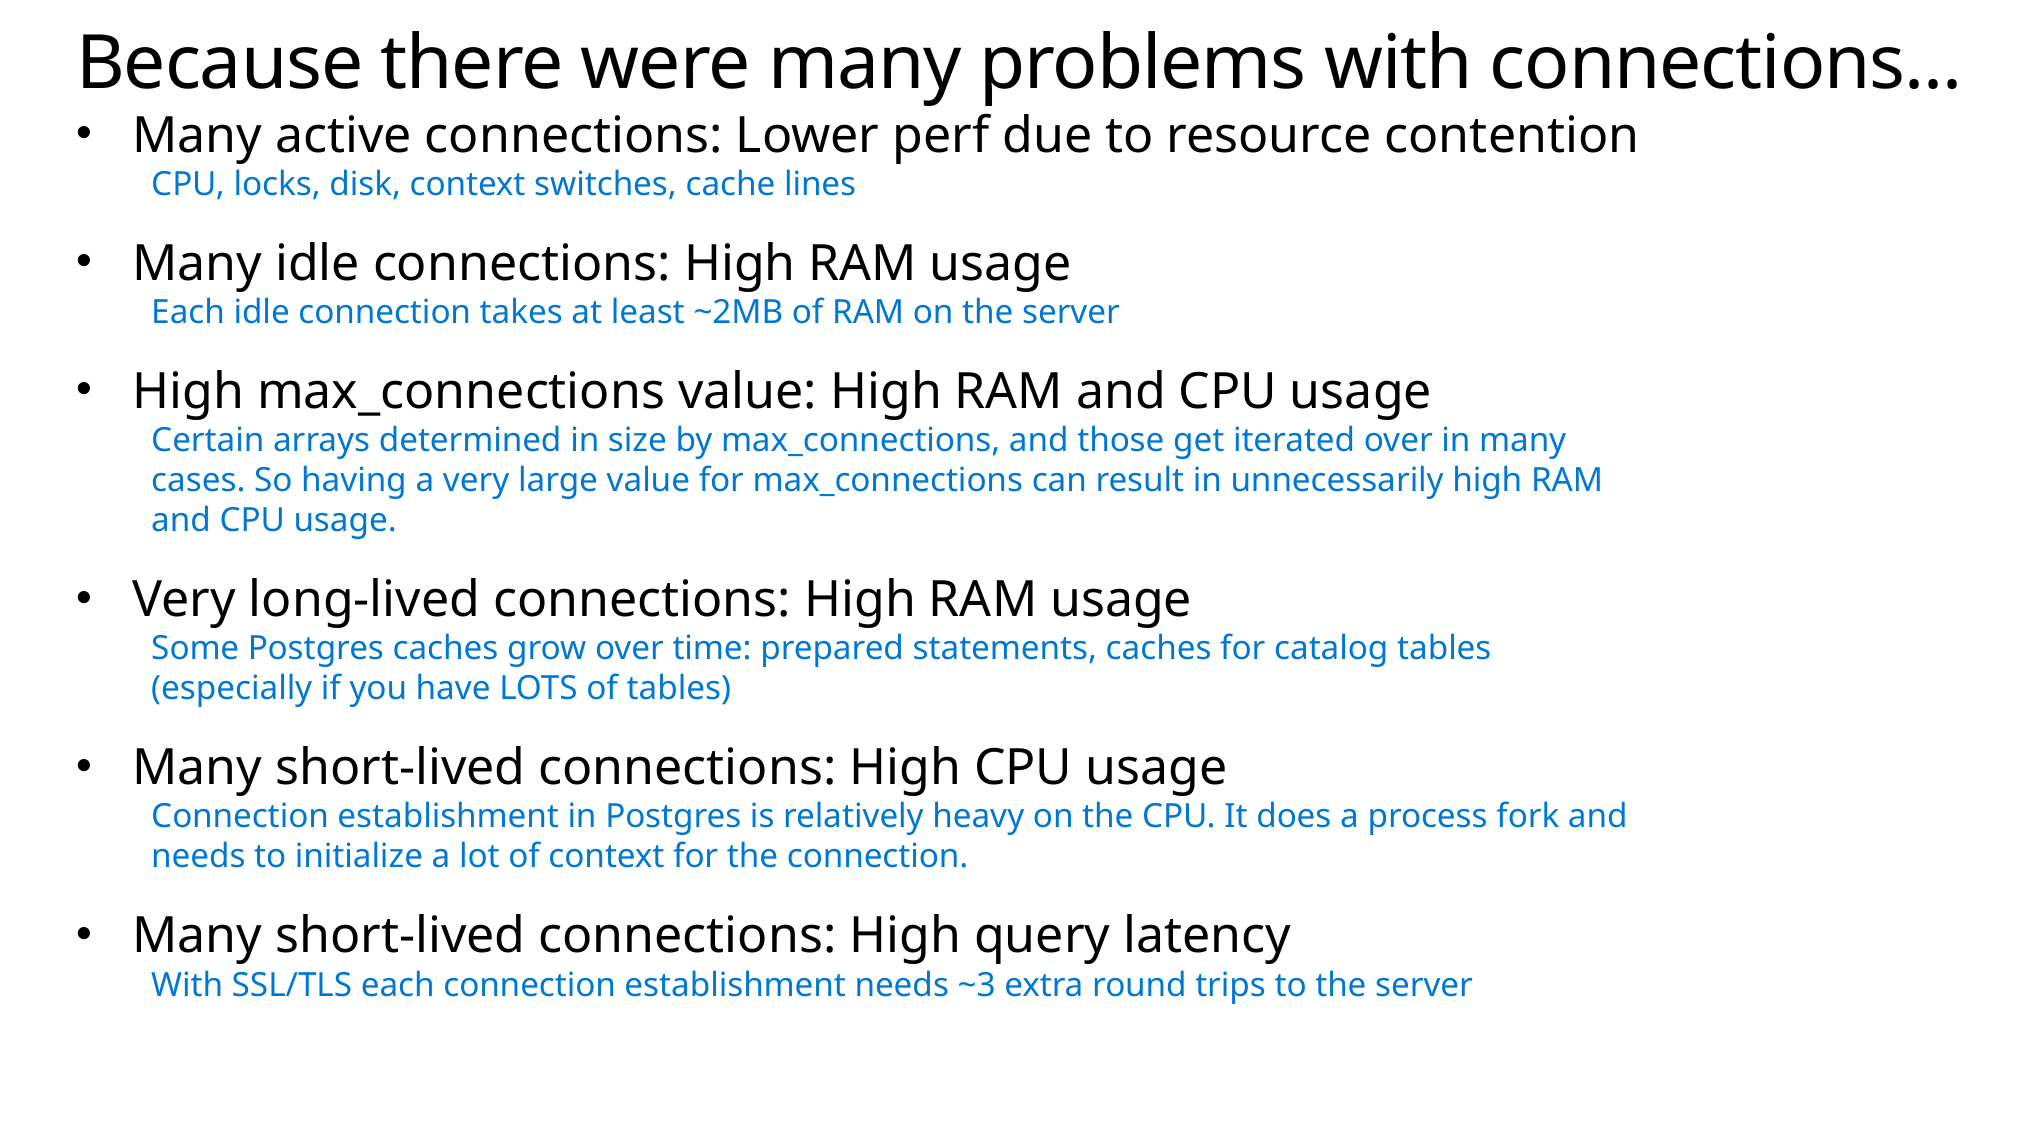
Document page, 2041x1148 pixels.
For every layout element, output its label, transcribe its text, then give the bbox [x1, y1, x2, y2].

title Because there were many problems with connections... [76, 36, 1969, 104]
list Many active connections: Lower perf due to resource contention CPU, locks, disk, context switches, cache lines Many idle connections: High RAM usage Each idle connection takes at least ~2MB of RAM on the server High max_connections value: High RAM and CPU usage Certain arrays determined in size by max_connections, and those get iterated over in many cases. So having a very large value for max_connections can result in unnecessarily high RAM and CPU usage. Very long-lived connections: High RAM usage Some Postgres caches grow over time: prepared statements, caches for catalog tables (especially if you have LOTS of tables) Many short-lived connections: High CPU usage Connection establishment in Postgres is relatively heavy on the CPU. It does a process fork and needs to initialize a lot of context for the connection. Many short-lived connections: High query latency With SSL/TLS each connection establishment needs ~3 extra round trips to the server [76, 103, 1647, 1111]
